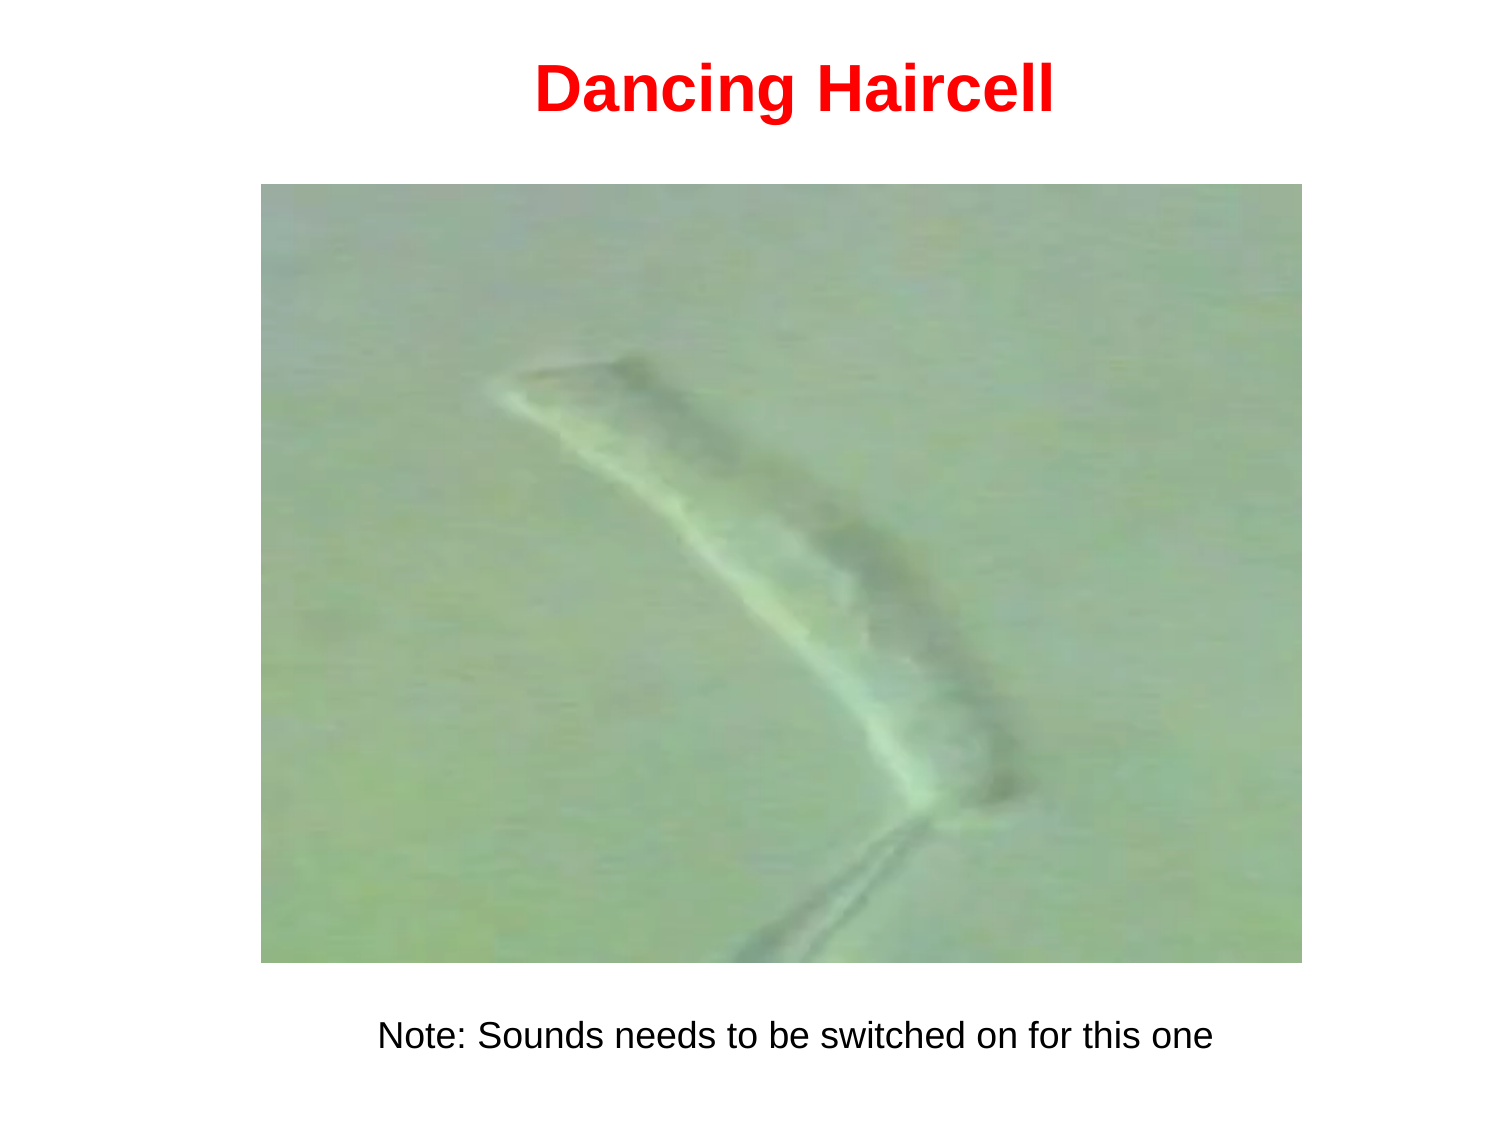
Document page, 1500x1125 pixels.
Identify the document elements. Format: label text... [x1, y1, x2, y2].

text_box Note: Sounds needs to be switched on for this one [362, 1003, 1230, 1063]
text_box Dancing Haircell [519, 37, 1072, 133]
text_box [260, 183, 1303, 964]
